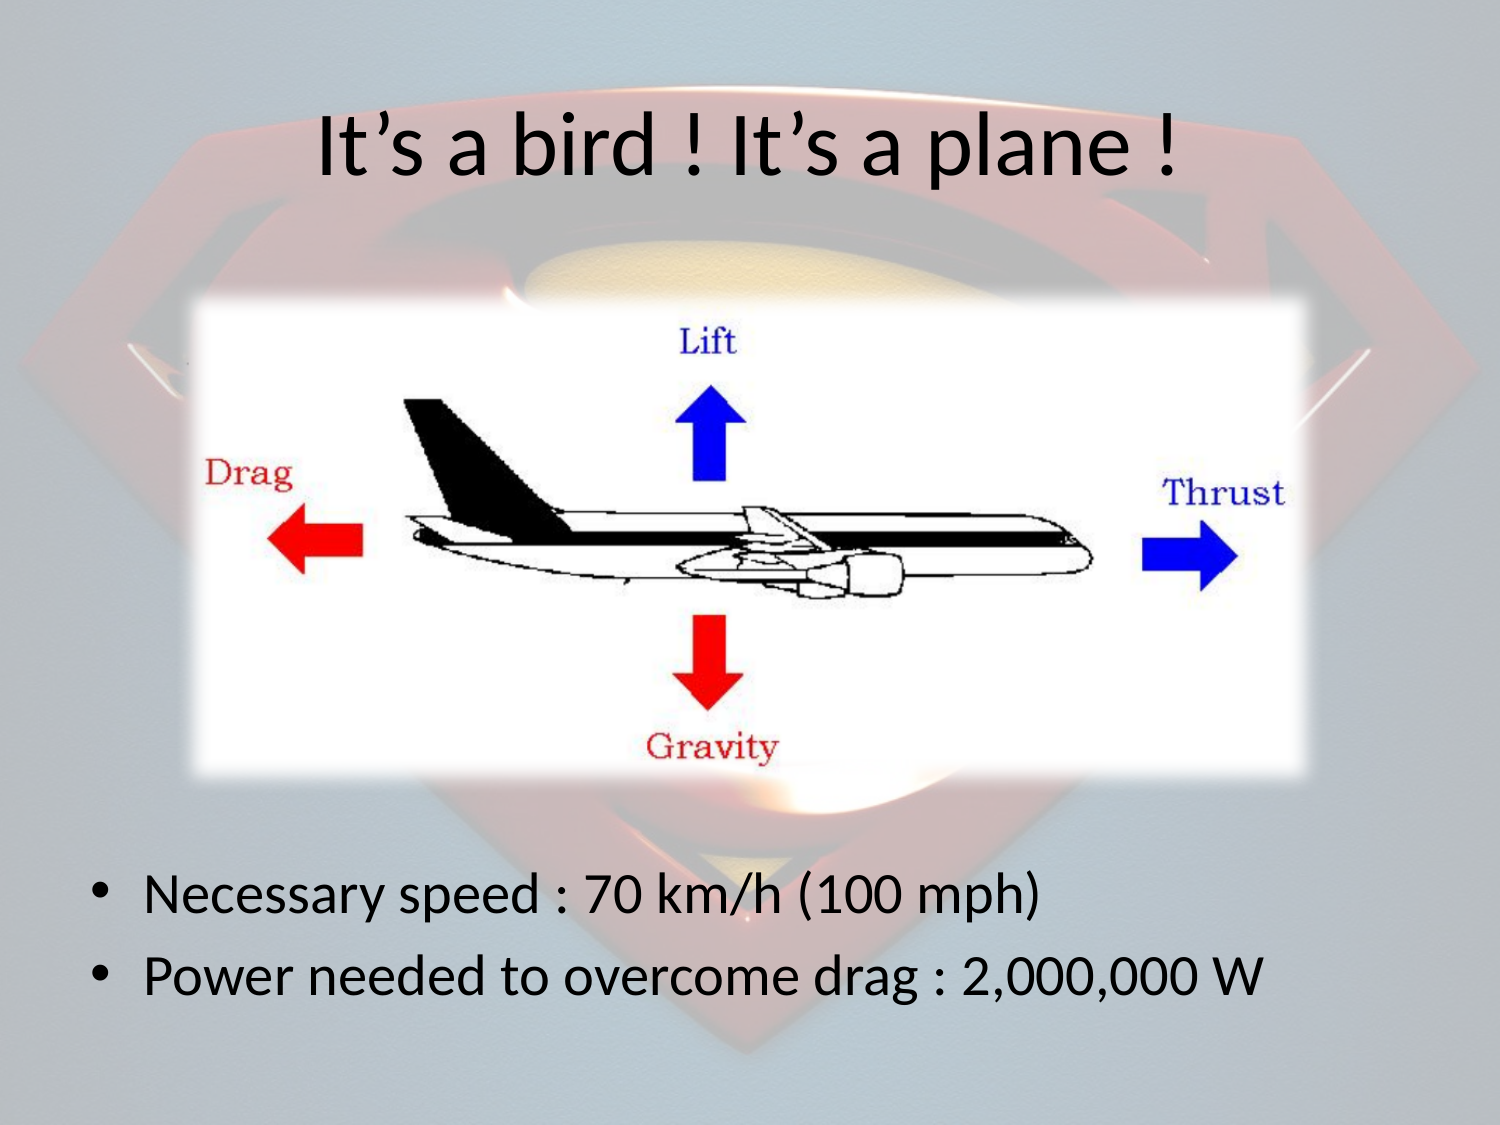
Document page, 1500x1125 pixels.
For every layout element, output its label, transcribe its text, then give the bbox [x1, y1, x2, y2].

list Necessary speed : 70 km/h (100 mph) Power needed to overcome drag : 2,000,000 W [75, 846, 1425, 1062]
picture [176, 281, 1324, 793]
title It’s a bird ! It’s a plane ! [75, 45, 1425, 233]
